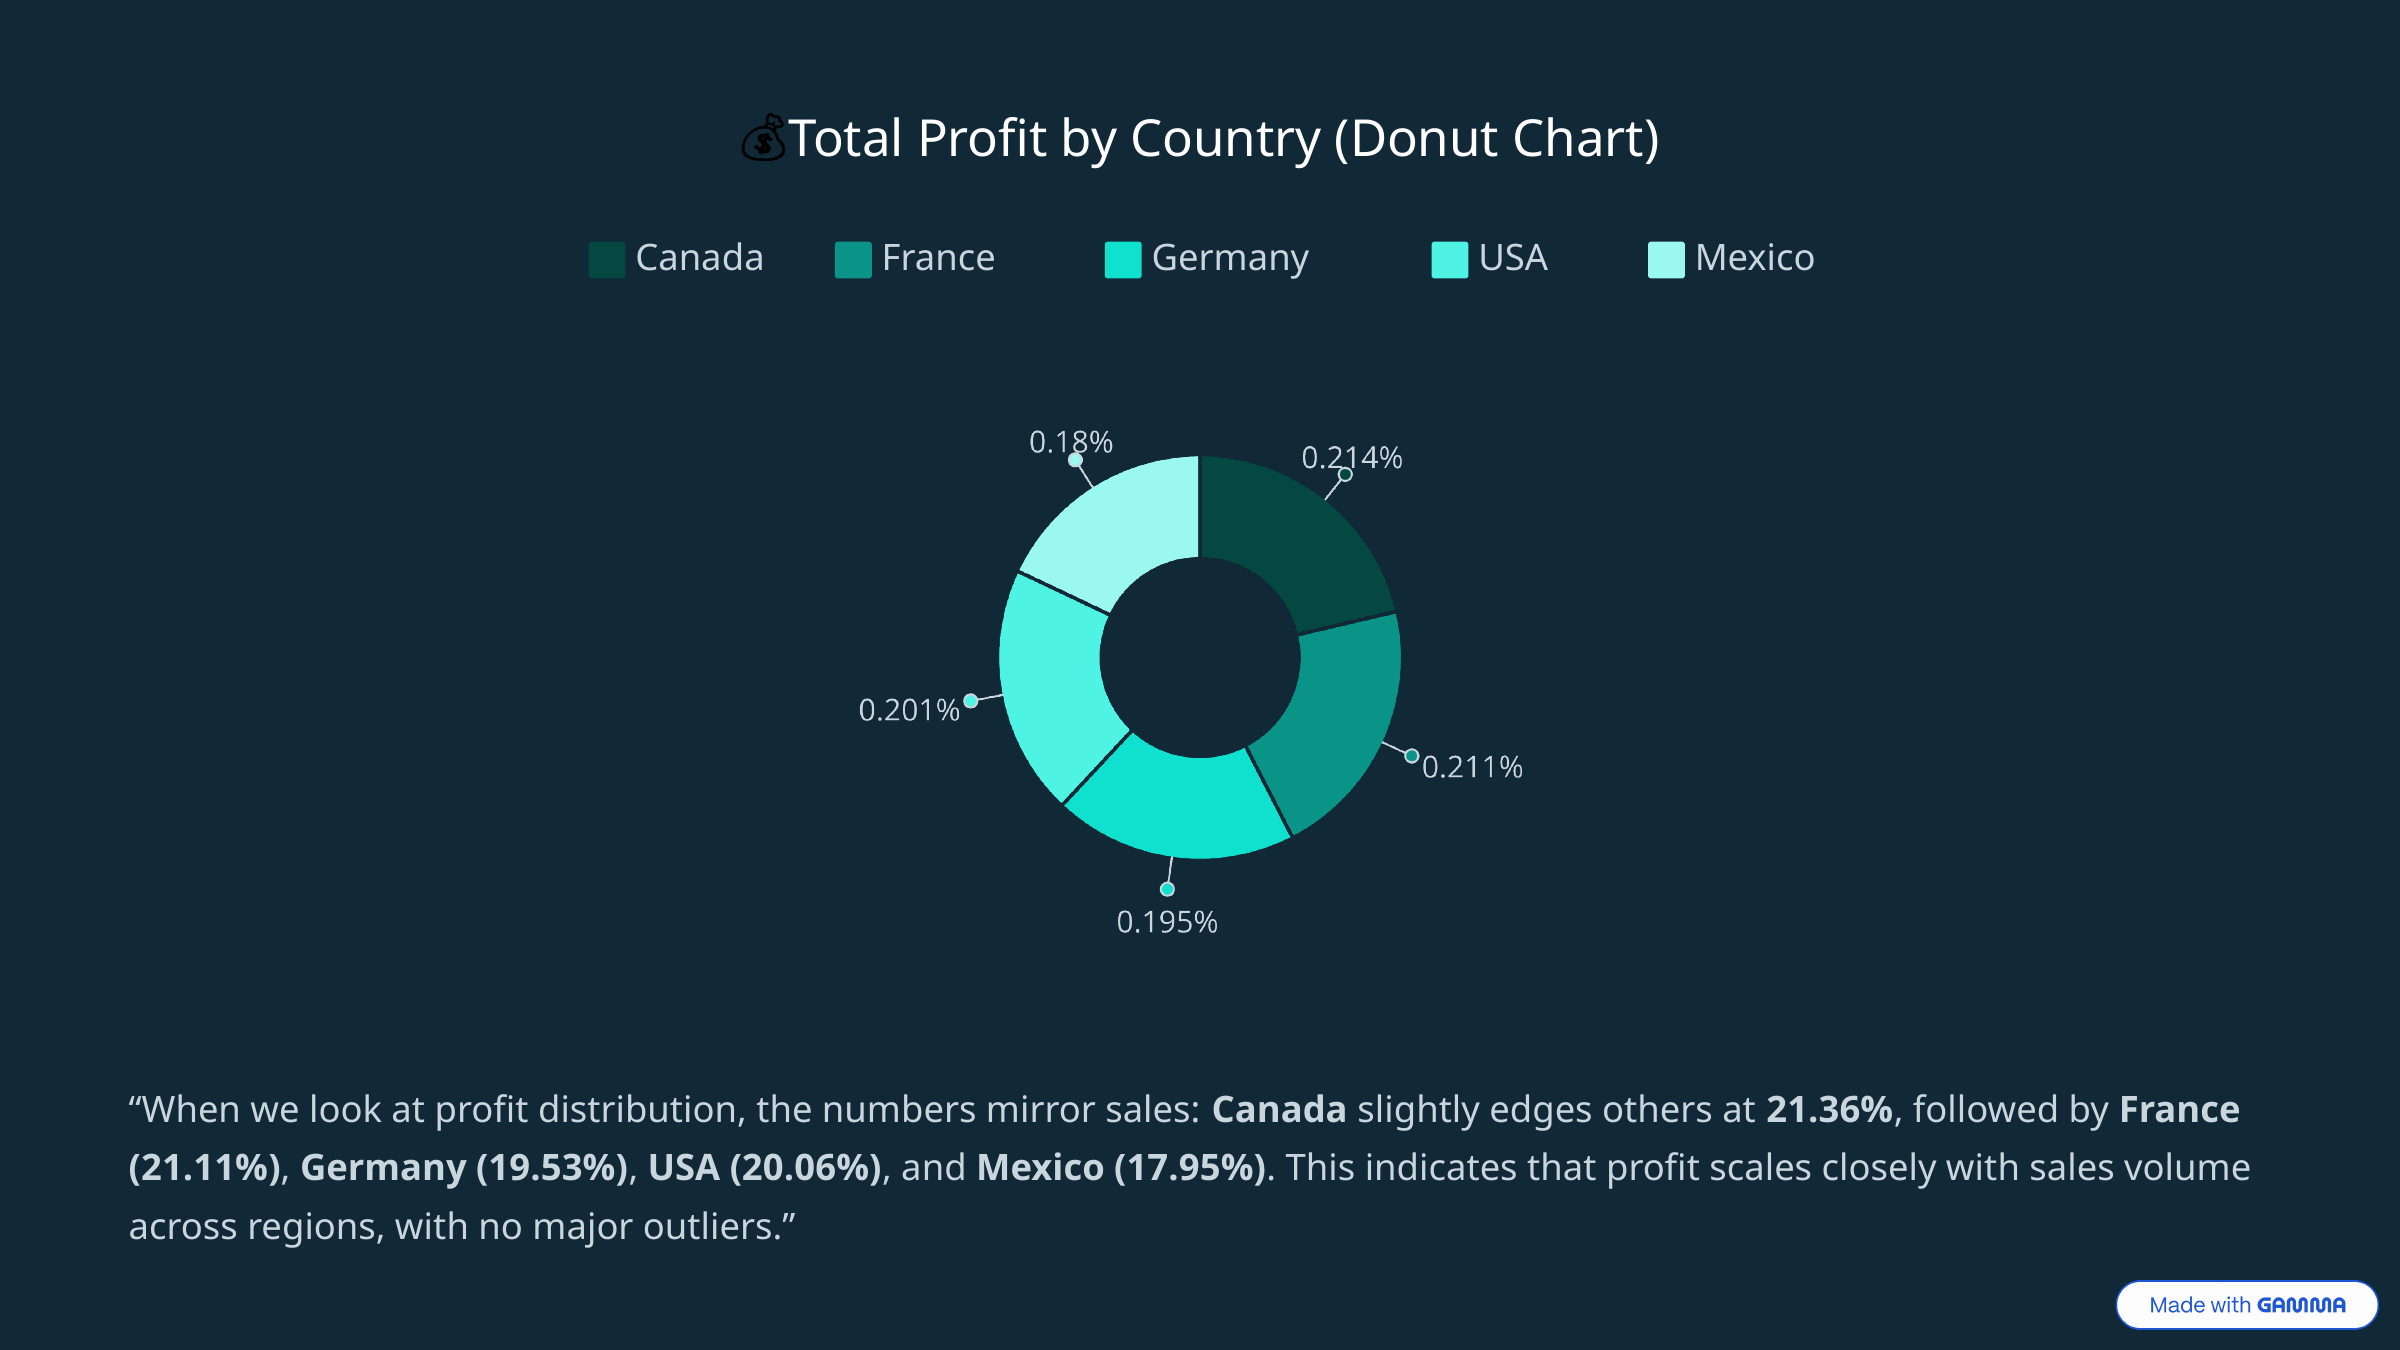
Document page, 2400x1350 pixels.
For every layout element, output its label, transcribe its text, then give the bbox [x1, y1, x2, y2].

text_box USA [1478, 241, 1550, 279]
text_box Mexico [1694, 241, 1805, 279]
picture [2106, 1271, 2389, 1339]
text_box [834, 241, 872, 279]
text_box [588, 241, 626, 279]
text_box [1104, 241, 1142, 279]
text_box Germany [1151, 241, 1296, 279]
text_box [1431, 241, 1469, 279]
text_box 💰Total Profit by Country (Donut Chart) [600, 101, 1800, 168]
text_box “When we look at profit distribution, the numbers mirror sales: Canada slightly edges others at 21.36%, followed by France (21.11%), Germany (19.53%), USA (20.06%), and Mexico (17.95%). This indicates that profit scales closely with sales volume across regions, with no major outliers.” [128, 1071, 2272, 1248]
text_box France [881, 241, 985, 279]
picture [486, 283, 1914, 1031]
text_box [1648, 241, 1685, 279]
text_box Canada [635, 241, 752, 279]
